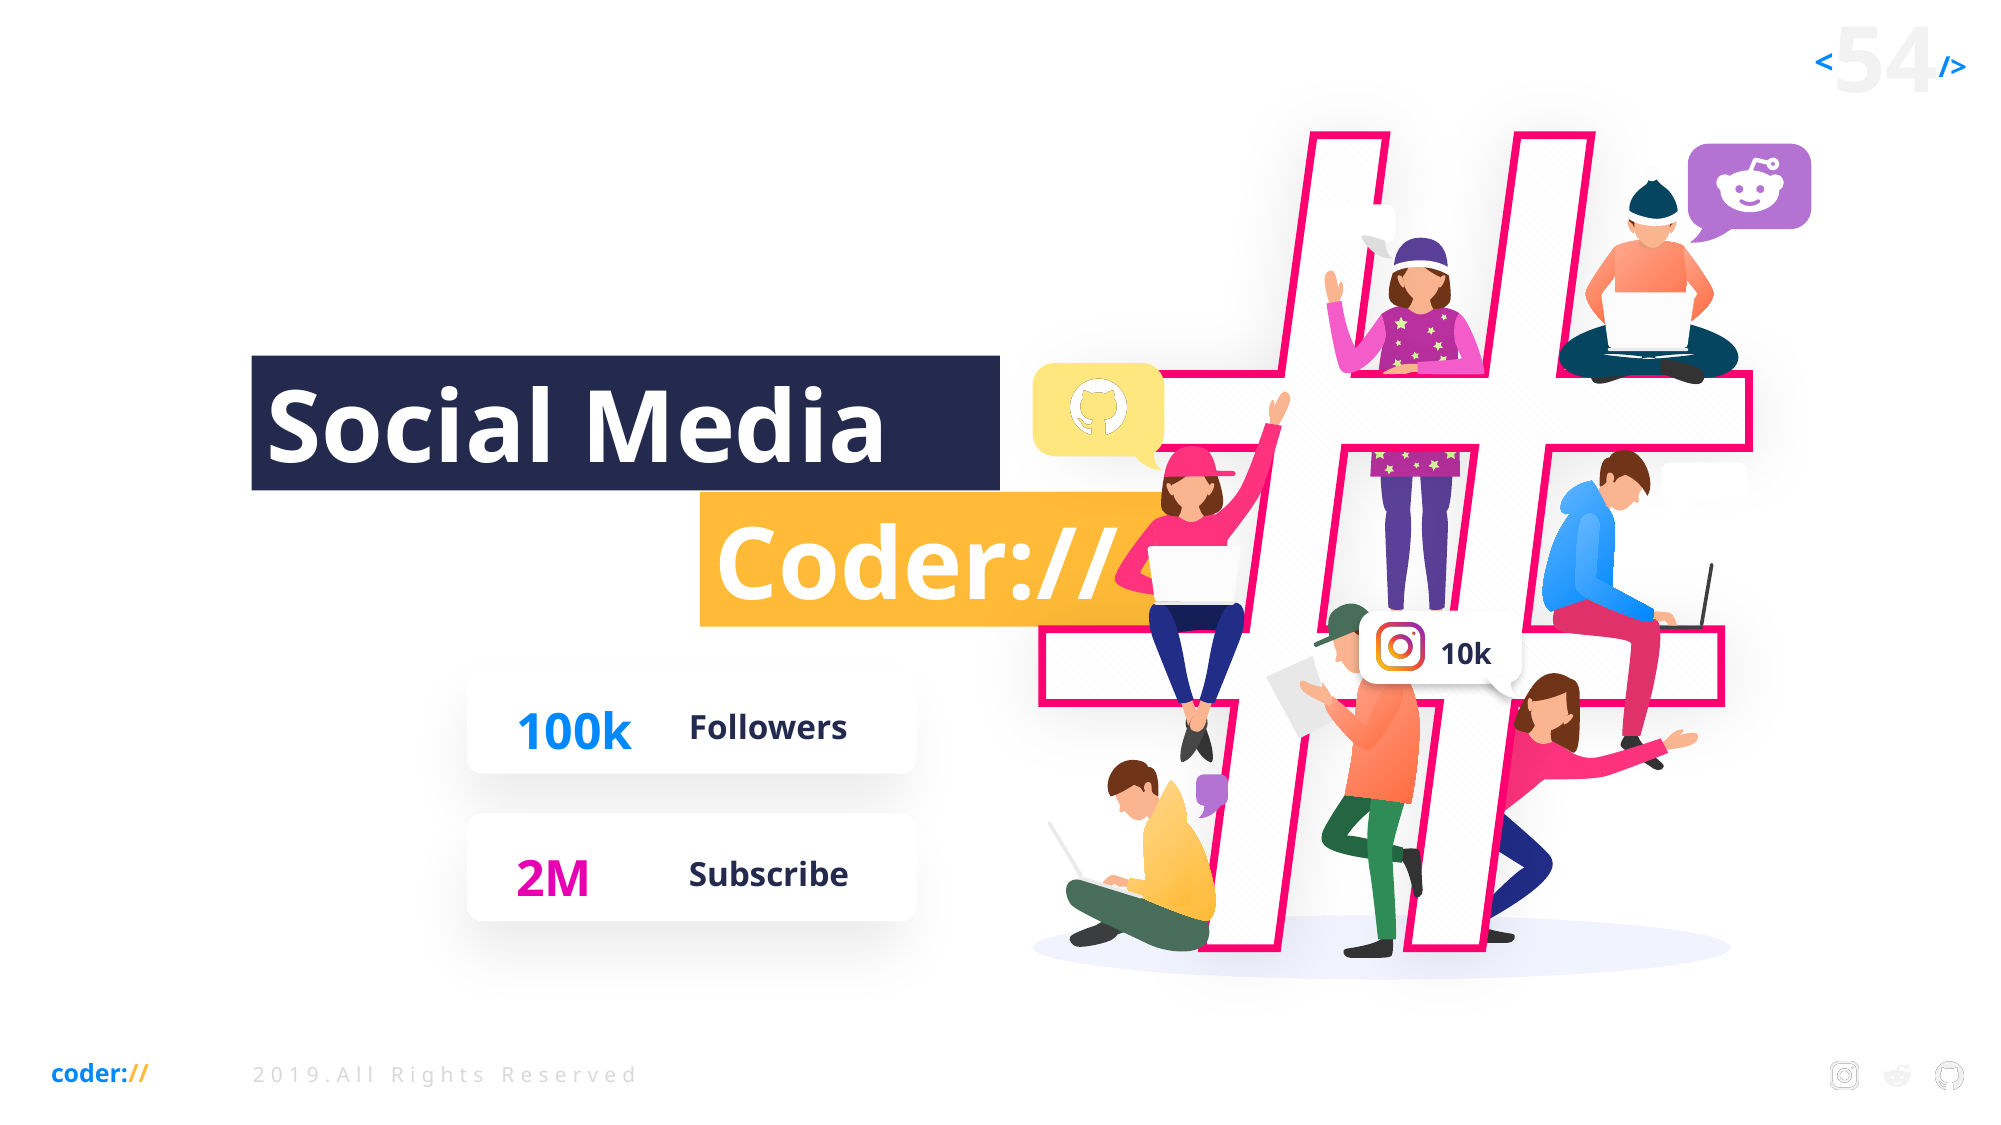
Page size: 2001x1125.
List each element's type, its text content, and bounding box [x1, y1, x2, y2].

picture [1830, 1061, 1859, 1090]
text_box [466, 665, 917, 774]
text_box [1032, 135, 1807, 979]
picture [1935, 1061, 1964, 1090]
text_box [466, 813, 917, 922]
text_box Social Media [251, 355, 1000, 491]
text_box Coder:// [699, 491, 1032, 627]
